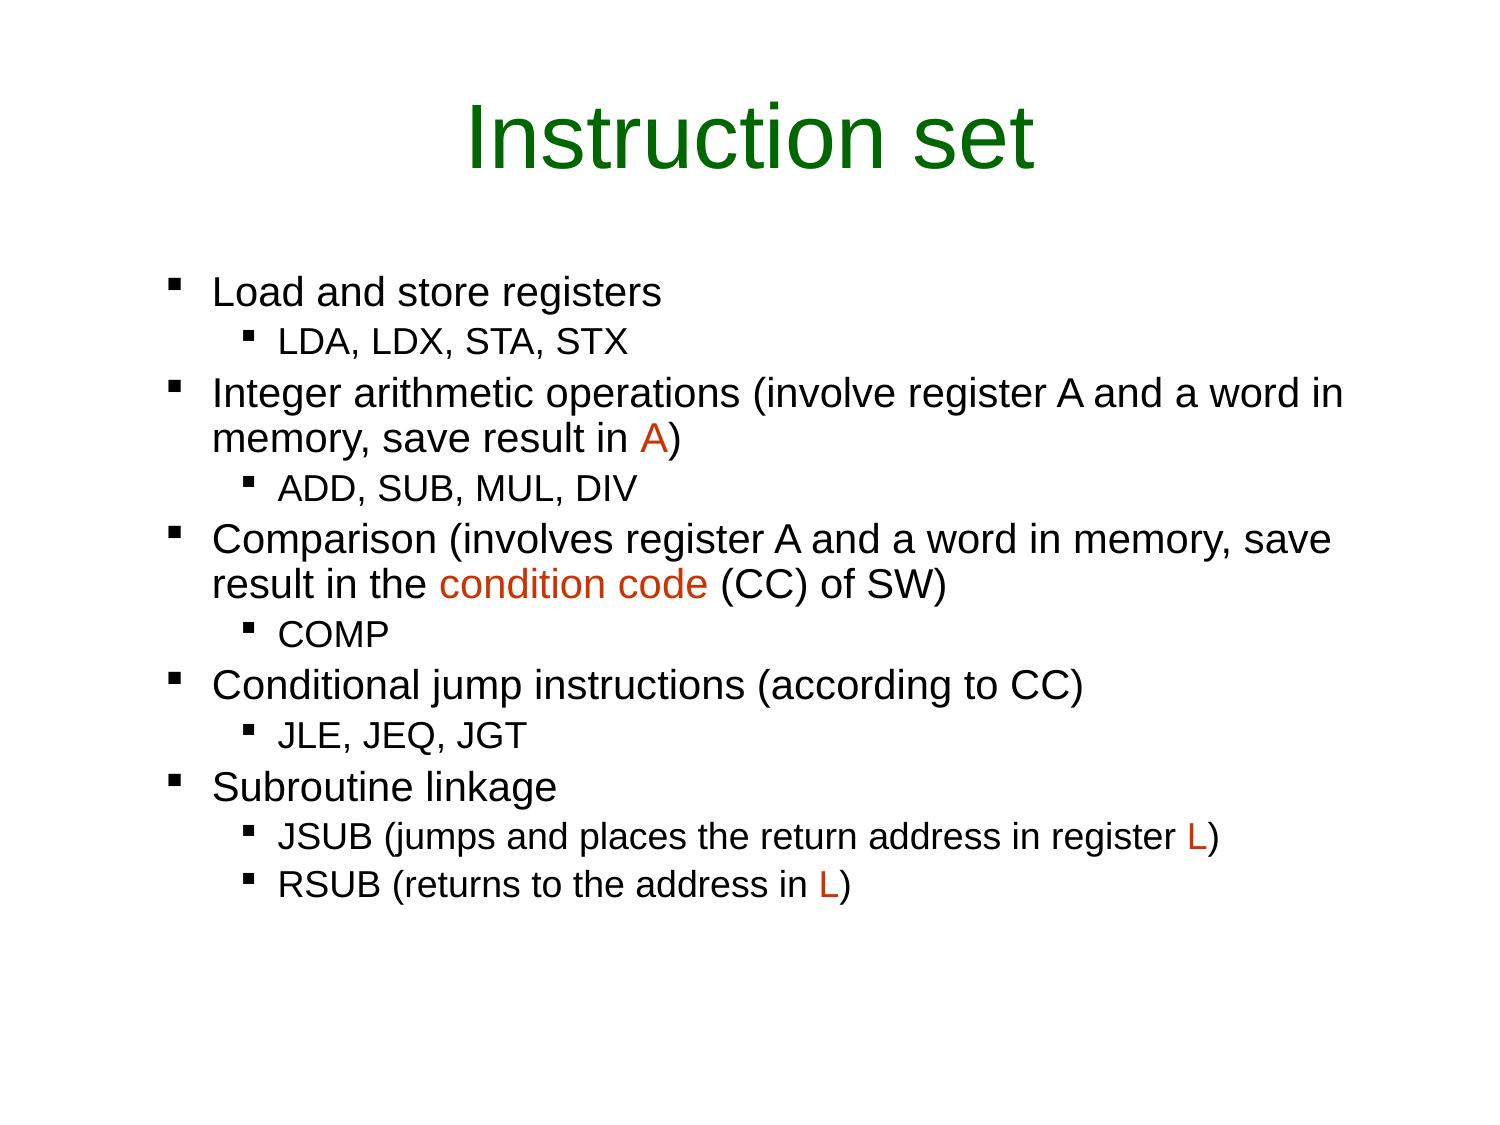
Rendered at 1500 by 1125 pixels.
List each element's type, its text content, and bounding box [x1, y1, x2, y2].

title Instruction set [74, 44, 1426, 233]
list Load and store registers LDA, LDX, STA, STX Integer arithmetic operations (involve register A and a word in memory, save result in A) ADD, SUB, MUL, DIV Comparison (involves register A and a word in memory, save result in the condition code (CC) of SW) COMP Conditional jump instructions (according to CC) JLE, JEQ, JGT Subroutine linkage JSUB (jumps and places the return address in register L) RSUB (returns to the address in L) [74, 262, 1426, 1006]
